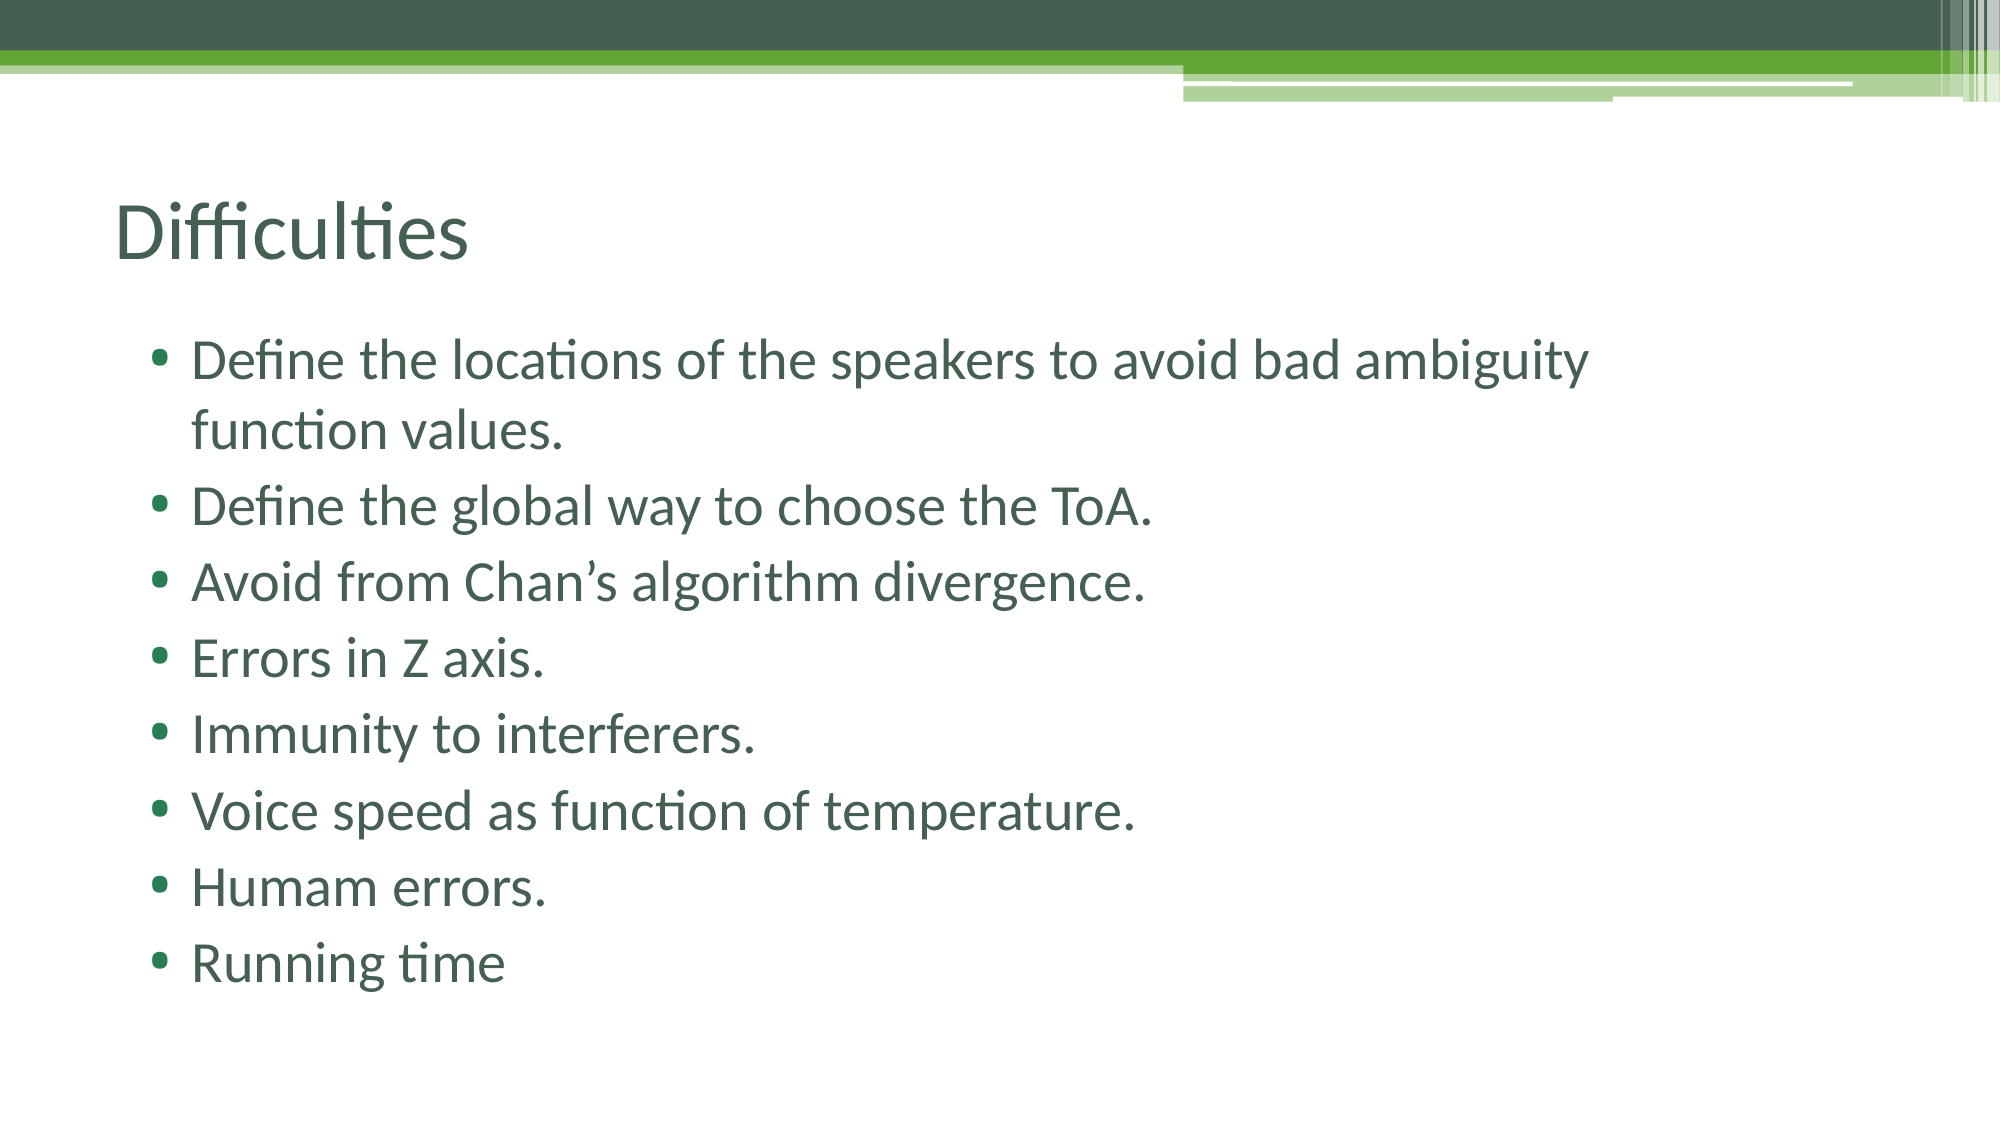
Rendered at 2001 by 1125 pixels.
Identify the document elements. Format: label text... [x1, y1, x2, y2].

list Define the locations of the speakers to avoid bad ambiguity function values. Define the global way to choose the ToA. Avoid from Chan’s algorithm divergence. Errors in Z axis. Immunity to interferers. Voice speed as function of temperature. Humam errors. Running time [116, 313, 1803, 1016]
title Difficulties [99, 138, 1900, 314]
